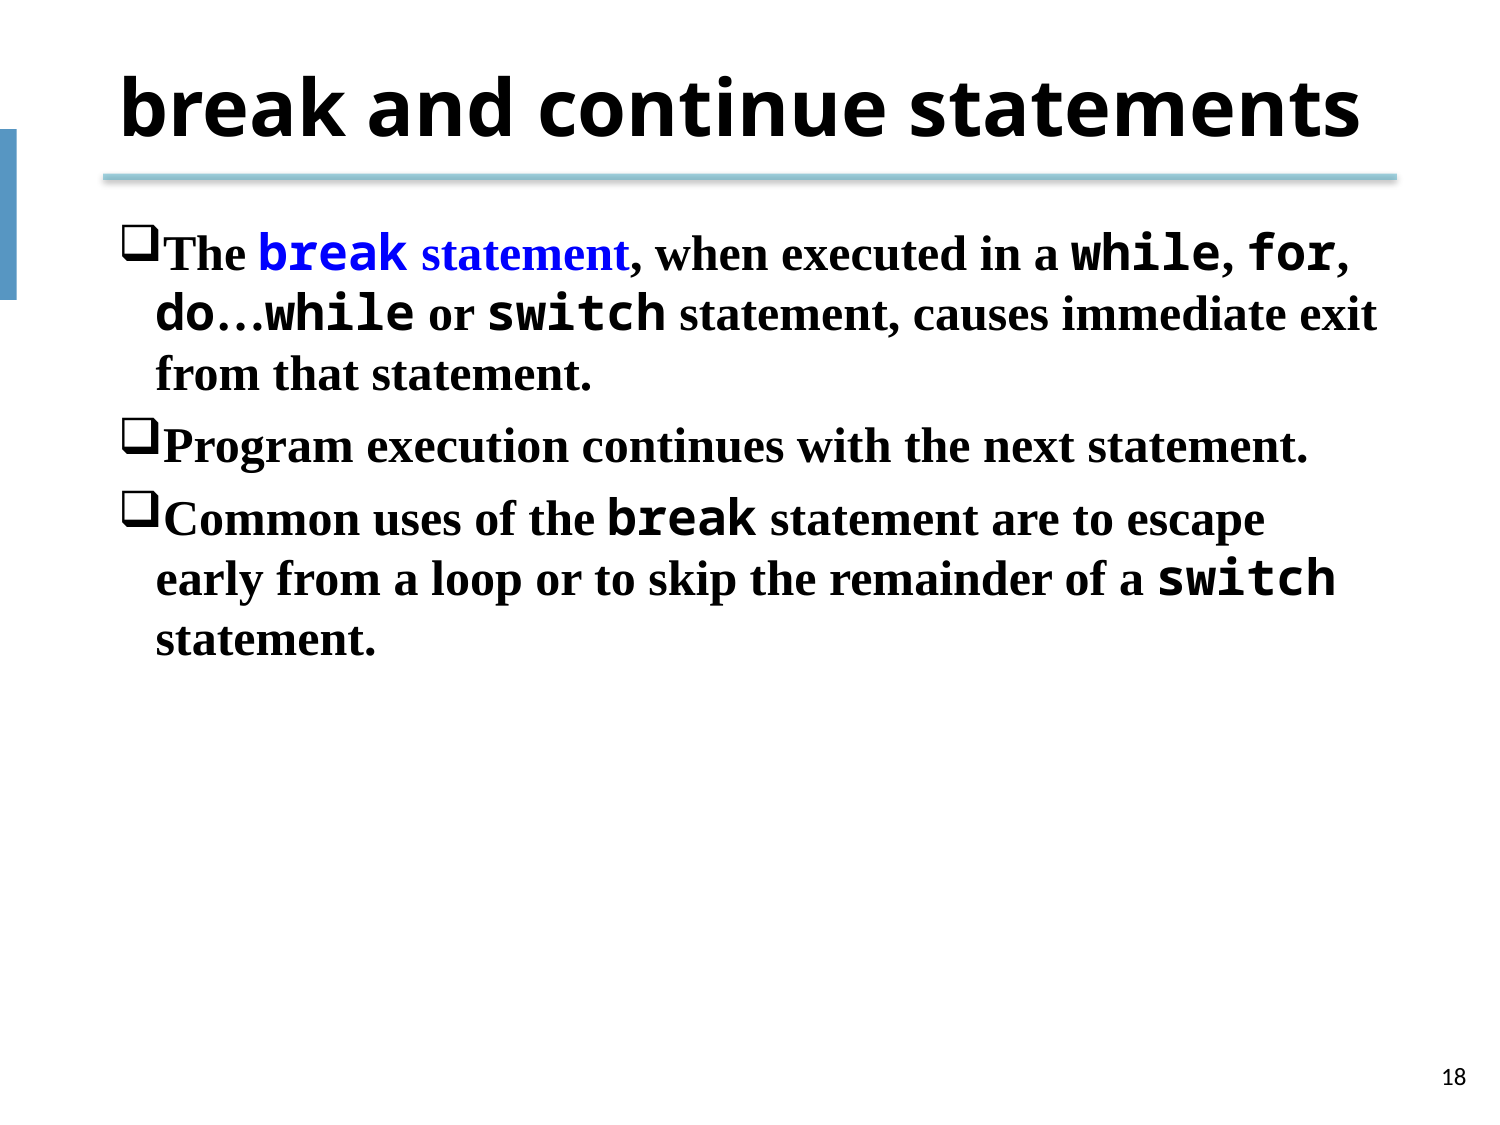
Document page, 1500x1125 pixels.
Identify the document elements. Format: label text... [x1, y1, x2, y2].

list The break statement, when executed in a while, for, do…while or switch statement, causes immediate exit from that statement. Program execution continues with the next statement. Common uses of the break statement are to escape early from a loop or to skip the remainder of a switch statement. [103, 212, 1397, 977]
slide_number 18 [1131, 1045, 1482, 1106]
title break and continue statements [103, 25, 1397, 185]
